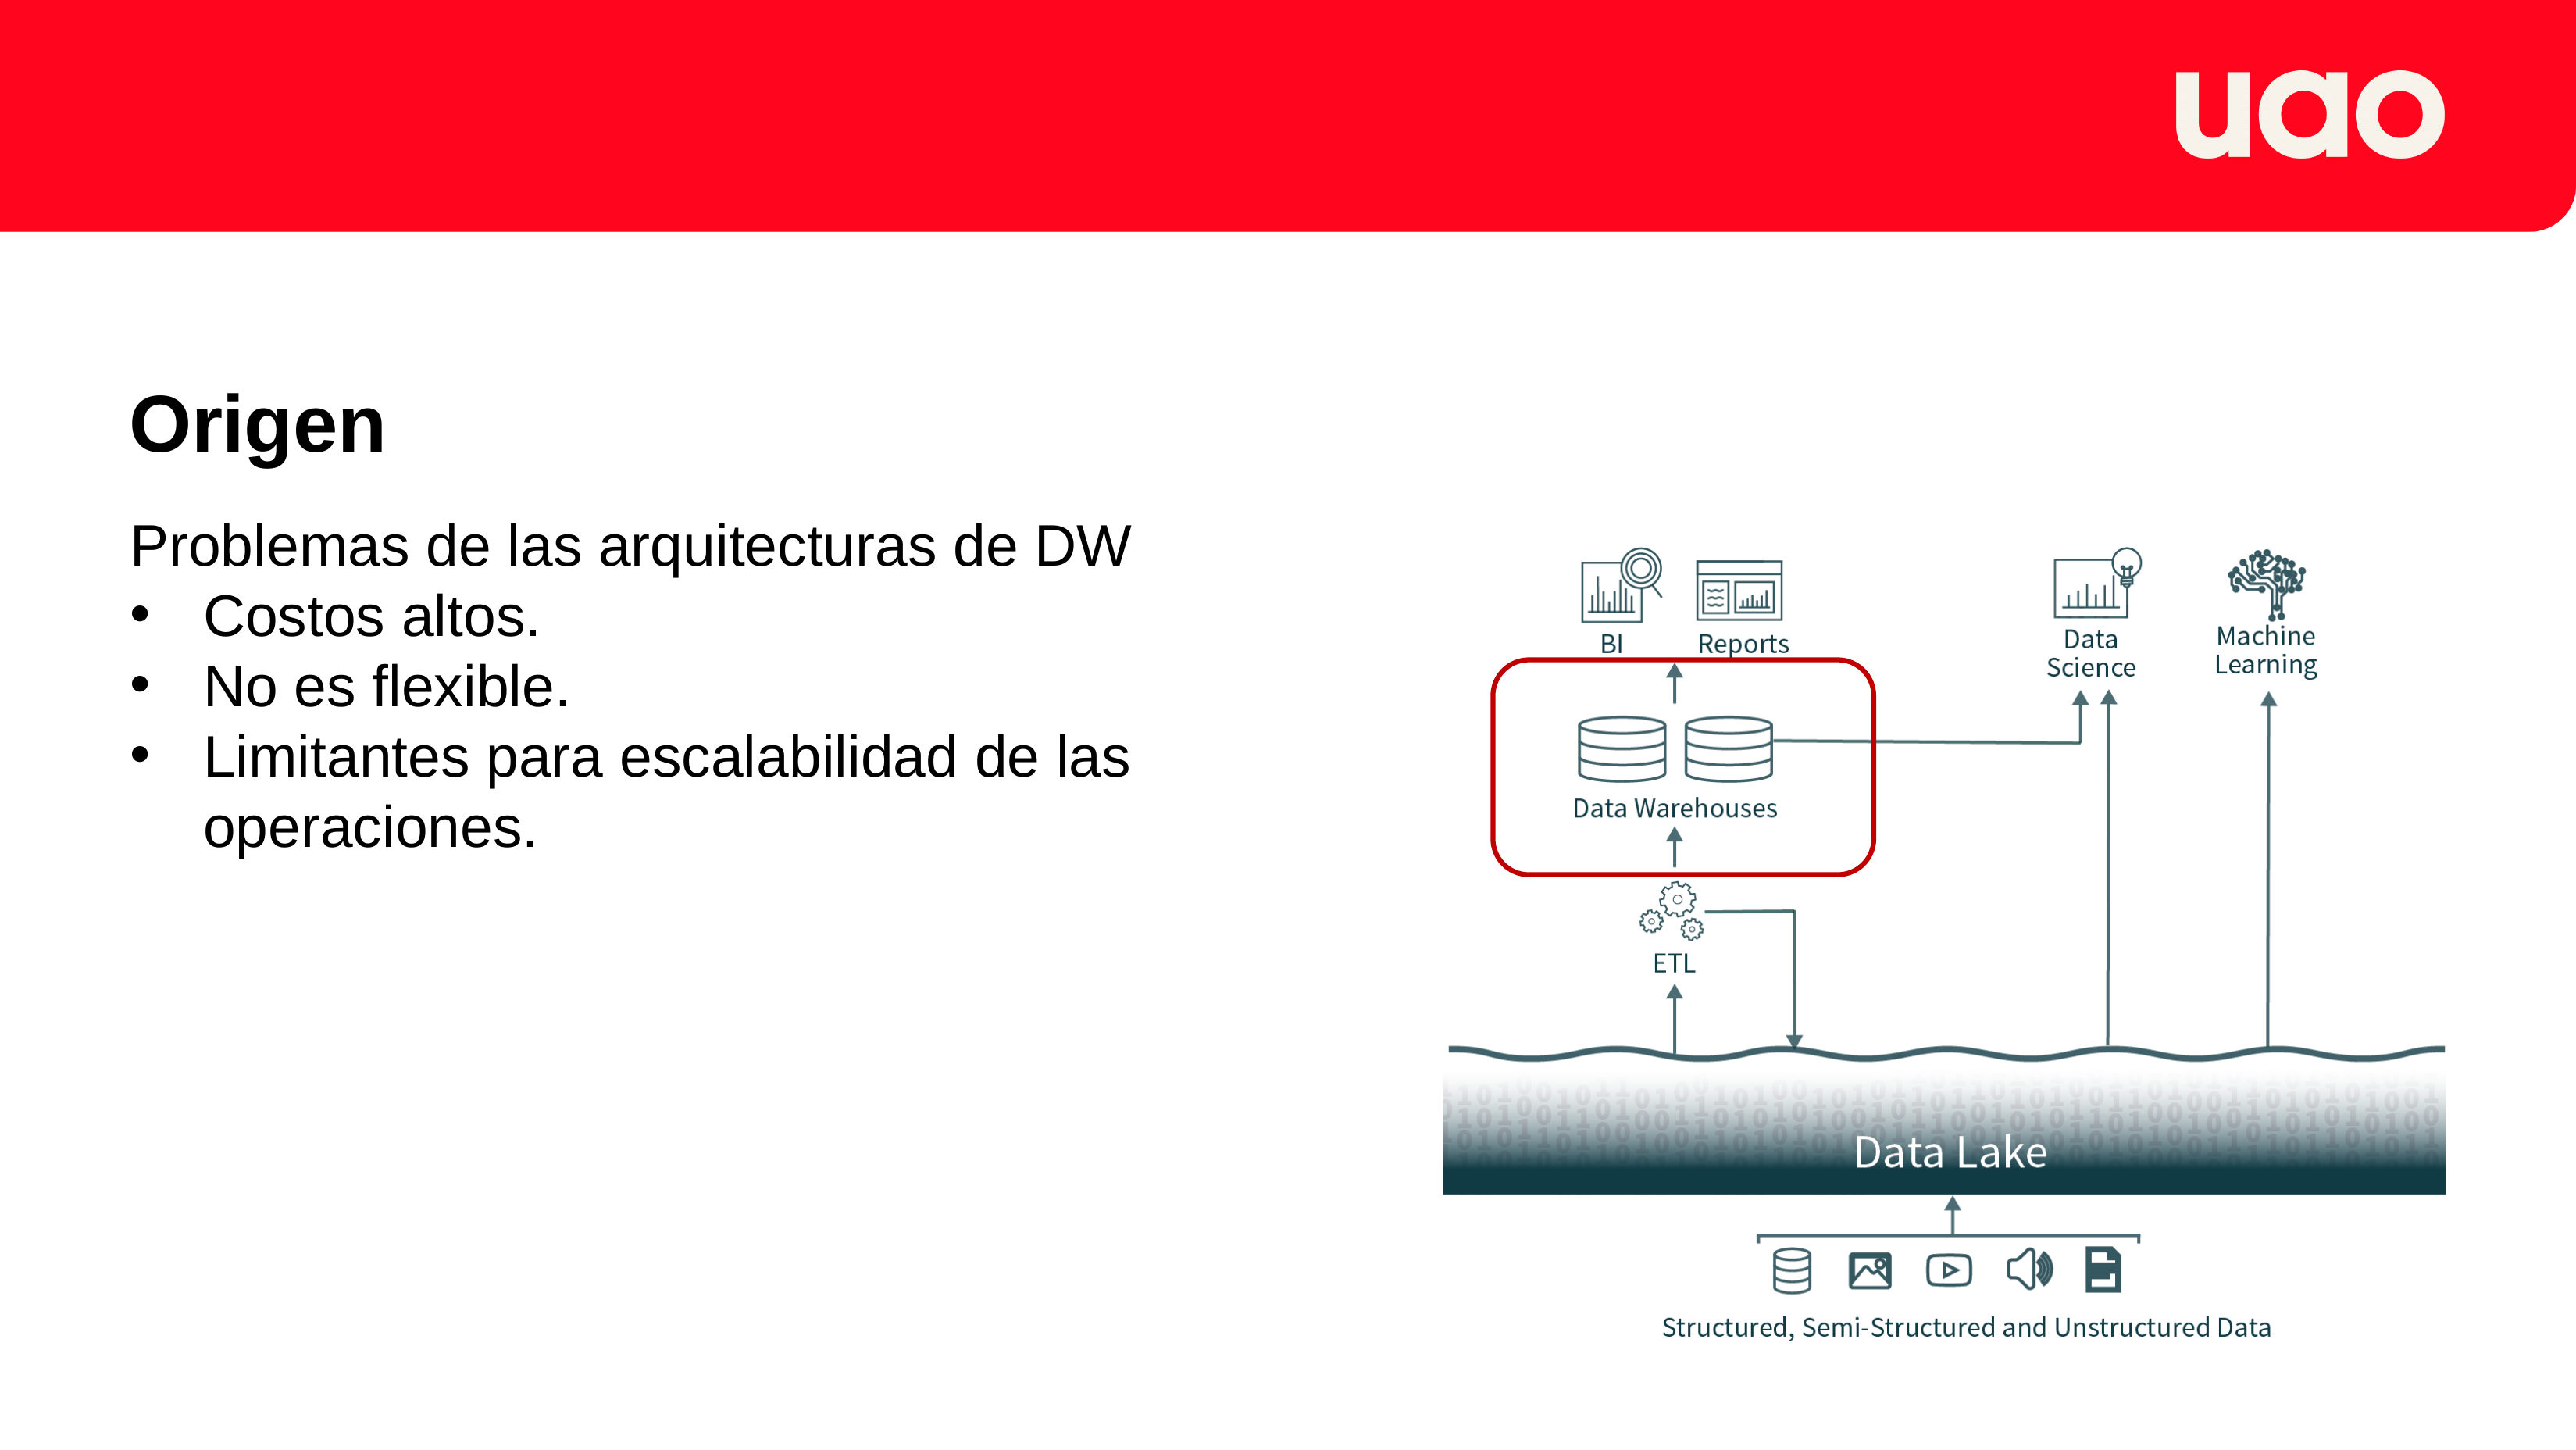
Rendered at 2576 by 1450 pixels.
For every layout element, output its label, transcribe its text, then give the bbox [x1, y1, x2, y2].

picture [1442, 441, 2446, 1342]
text_box Problemas de las arquitecturas de DW Costos altos. No es flexible. Limitantes para escalabilidad de las operaciones. [130, 505, 1268, 859]
text_box Origen [127, 370, 1776, 468]
picture [0, 0, 2576, 232]
